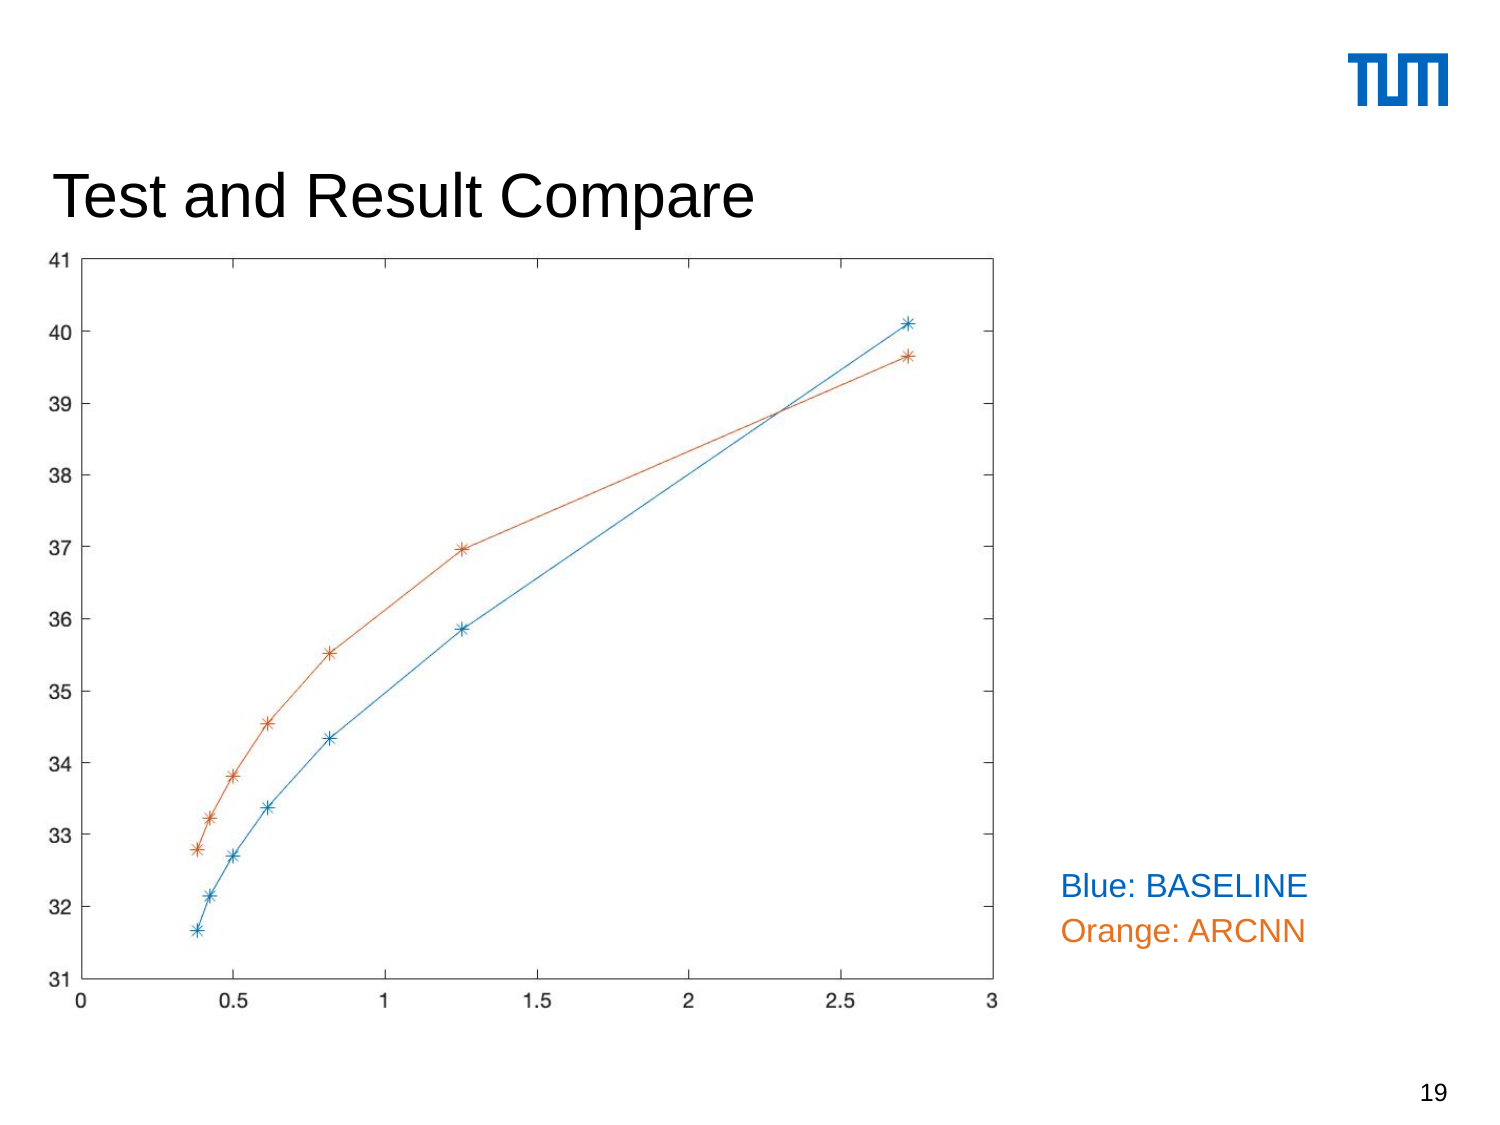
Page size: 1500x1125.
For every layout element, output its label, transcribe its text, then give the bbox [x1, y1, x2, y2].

text_box Blue: BASELINE Orange: ARCNN [1060, 858, 1352, 950]
title Test and Result Compare [52, 162, 1449, 231]
slide_number 19 [1111, 1061, 1448, 1122]
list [21, 242, 1013, 1075]
